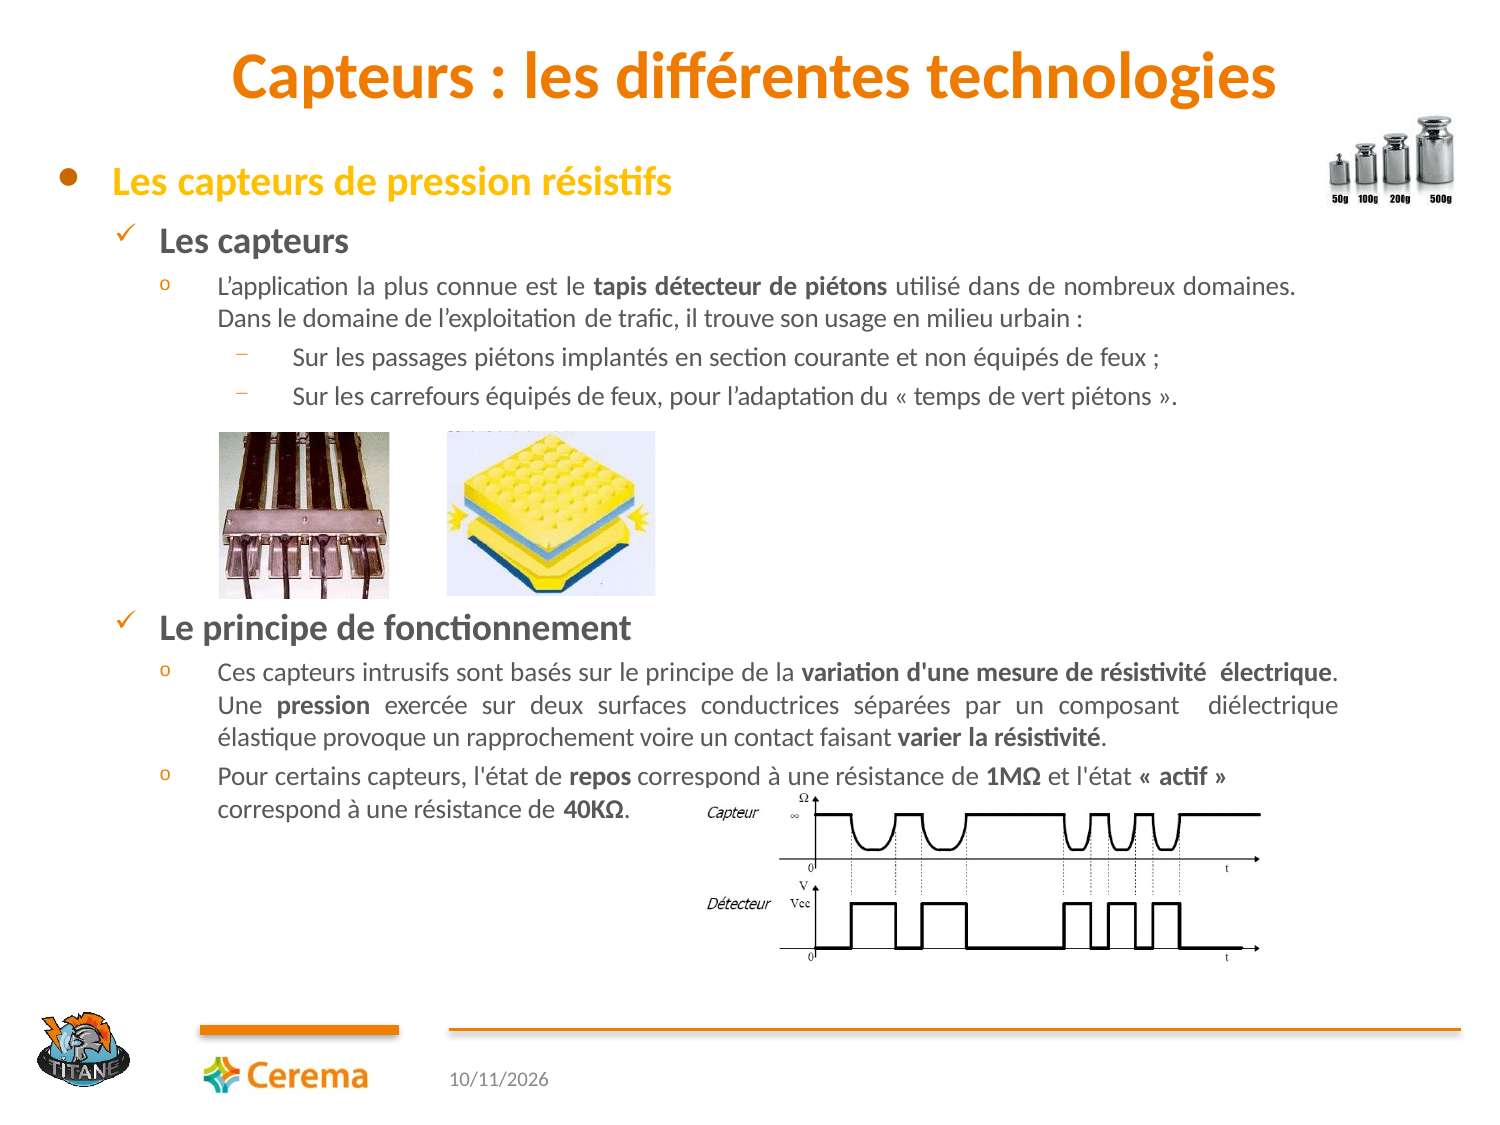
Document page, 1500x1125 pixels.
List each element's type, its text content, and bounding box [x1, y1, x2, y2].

text_box [218, 432, 390, 599]
text_box Les capteurs de pression résistifs Les capteurs L’application la plus connue est le tapis détecteur de piétons utilisé dans de nombreux domaines. Dans le domaine de l’exploitation de trafic, il trouve son usage en milieu urbain : Sur les passages piétons implantés en section courante et non équipés de feux ; Sur les carrefours équipés de feux, pour l’adaptation du « temps de vert piétons ». [54, 137, 1314, 411]
text_box Le principe de fonctionnement Ces capteurs intrusifs sont basés sur le principe de la variation d'une mesure de résistivité électrique. Une pression exercée sur deux surfaces conductrices séparées par un composant diélectrique élastique provoque un rapprochement voire un contact faisant varier la résistivité. Pour certains capteurs, l'état de repos correspond à une résistance de 1MΩ et l'état « actif » correspond à une résistance de 40KΩ. [112, 591, 1340, 824]
picture [186, 1039, 385, 1110]
text_box [1326, 113, 1456, 206]
text_box [697, 788, 1284, 966]
picture [37, 1012, 130, 1087]
title Capteurs : les différentes technologies [230, 29, 1290, 220]
text_box [446, 431, 656, 596]
